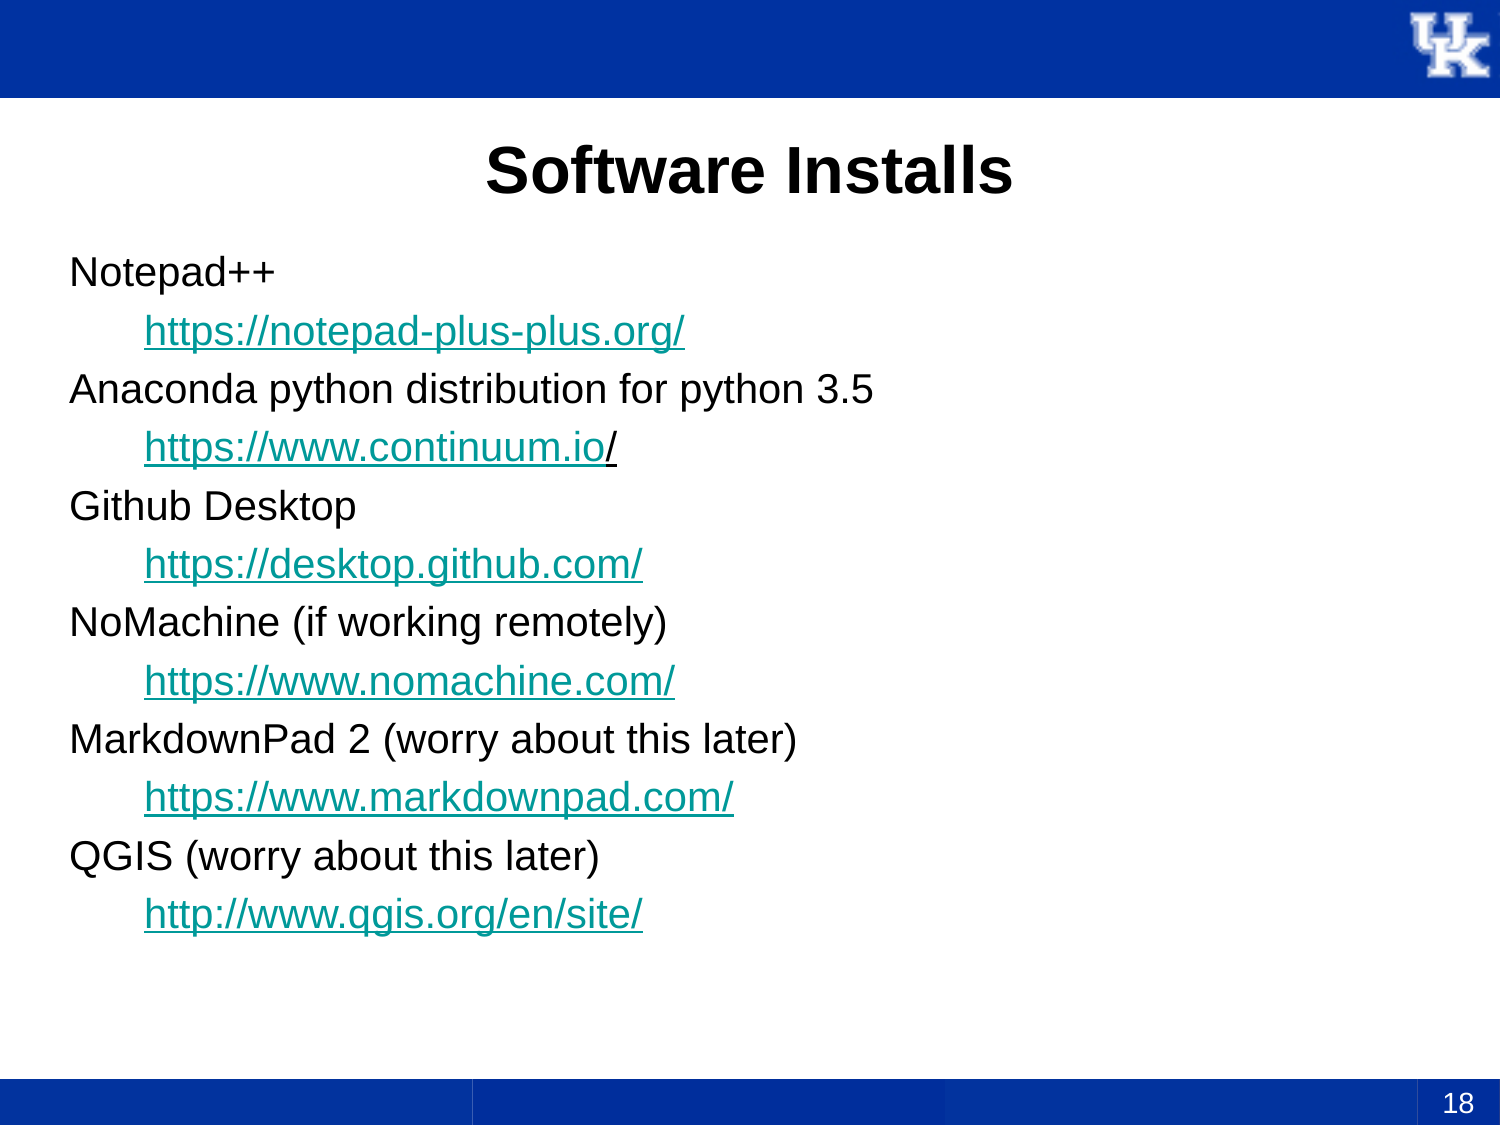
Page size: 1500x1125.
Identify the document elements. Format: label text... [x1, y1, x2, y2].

title Software Installs [53, 119, 1448, 209]
picture [0, 0, 1500, 98]
slide_number 18 [1417, 1079, 1500, 1125]
list Notepad++ https://notepad-plus-plus.org/ Anaconda python distribution for python 3.5 https://www.continuum.io/ Github Desktop https://desktop.github.com/ NoMachine (if working remotely) https://www.nomachine.com/ MarkdownPad 2 (worry about this later) https://www.markdownpad.com/ QGIS (worry about this later) http://www.qgis.org/en/site/ [53, 237, 1448, 1040]
